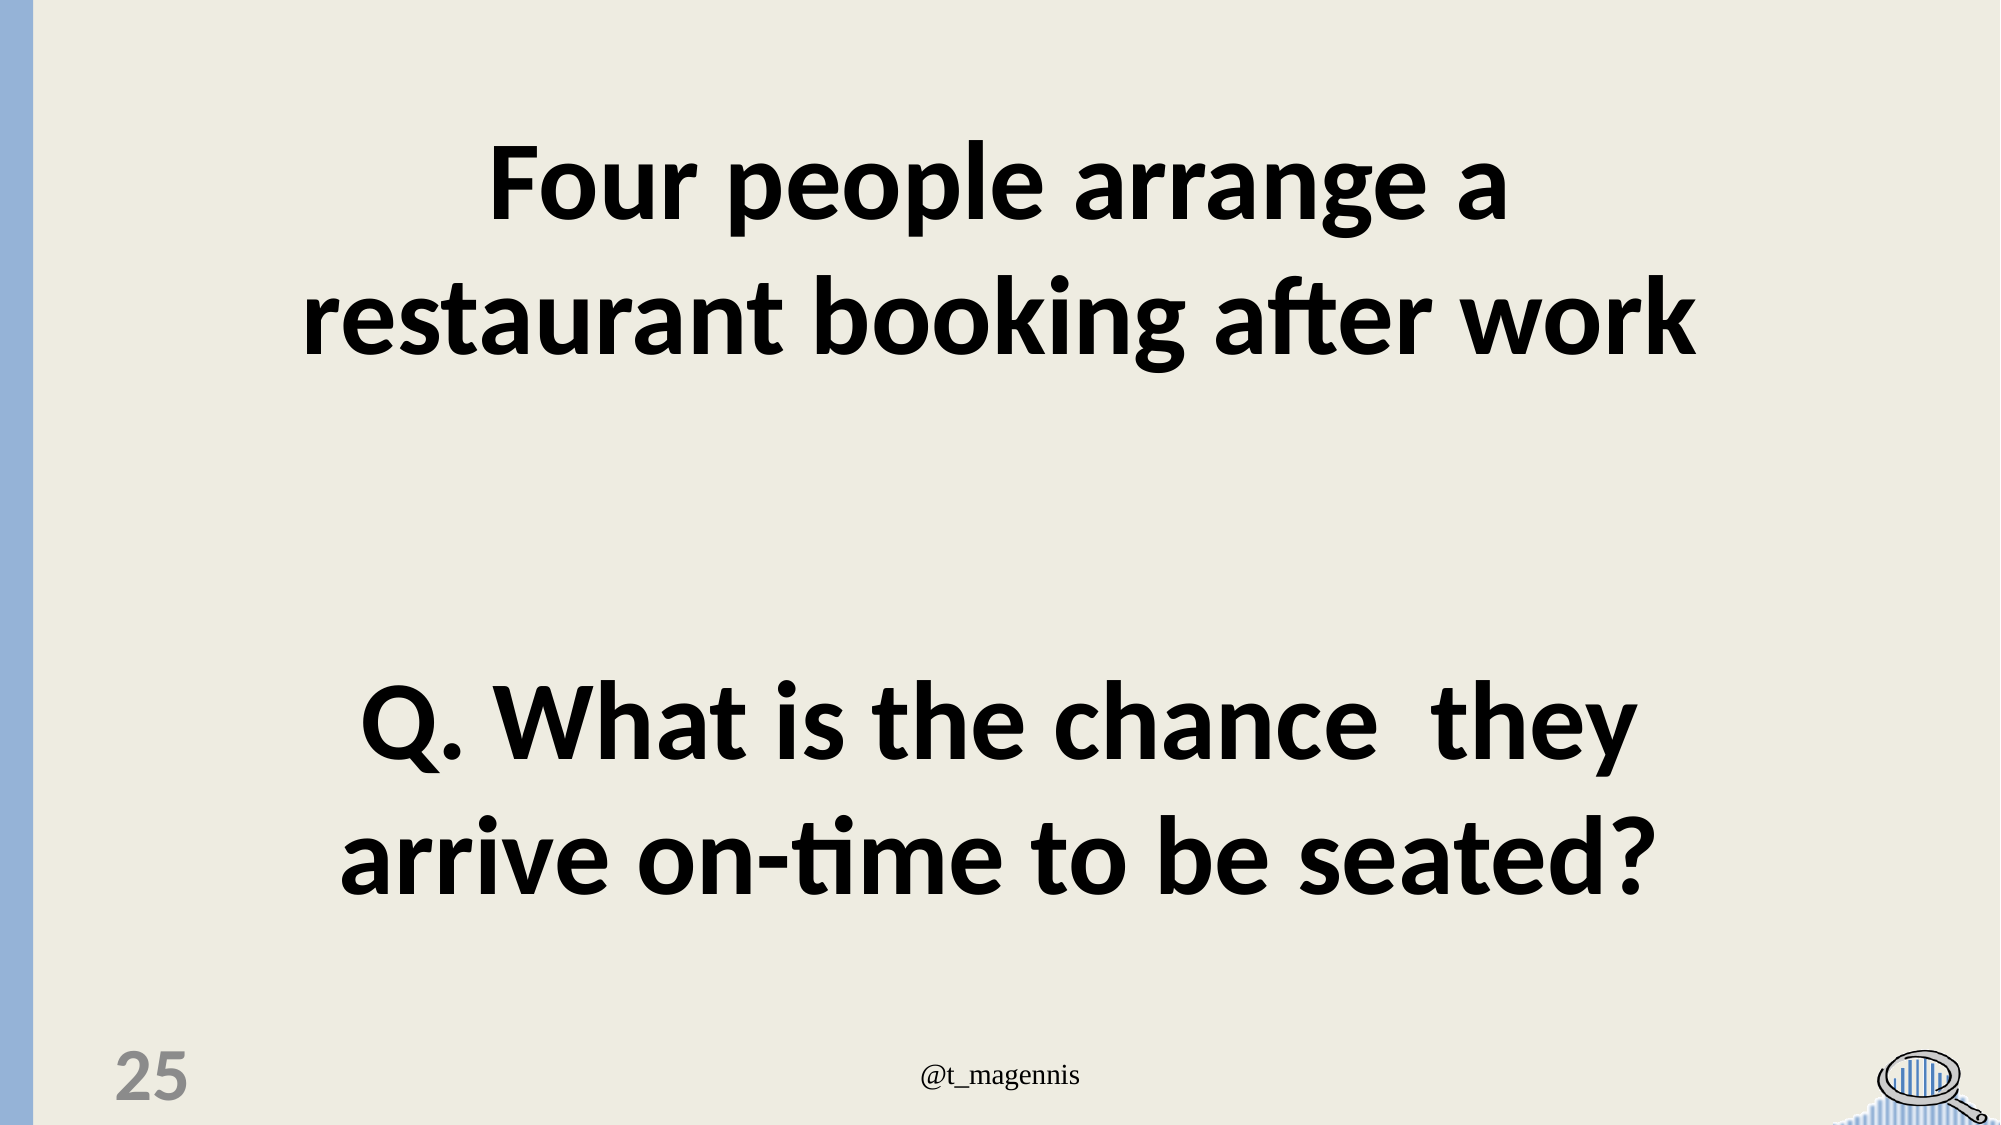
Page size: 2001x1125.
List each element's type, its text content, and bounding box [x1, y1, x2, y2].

picture [1833, 1046, 2000, 1125]
footer @t_magennis [683, 1042, 1317, 1103]
text_box Four people arrange a restaurant booking after work Q. What is the chance they arrive on-time to be seated? [275, 99, 1725, 925]
slide_number 25 [99, 1040, 567, 1100]
